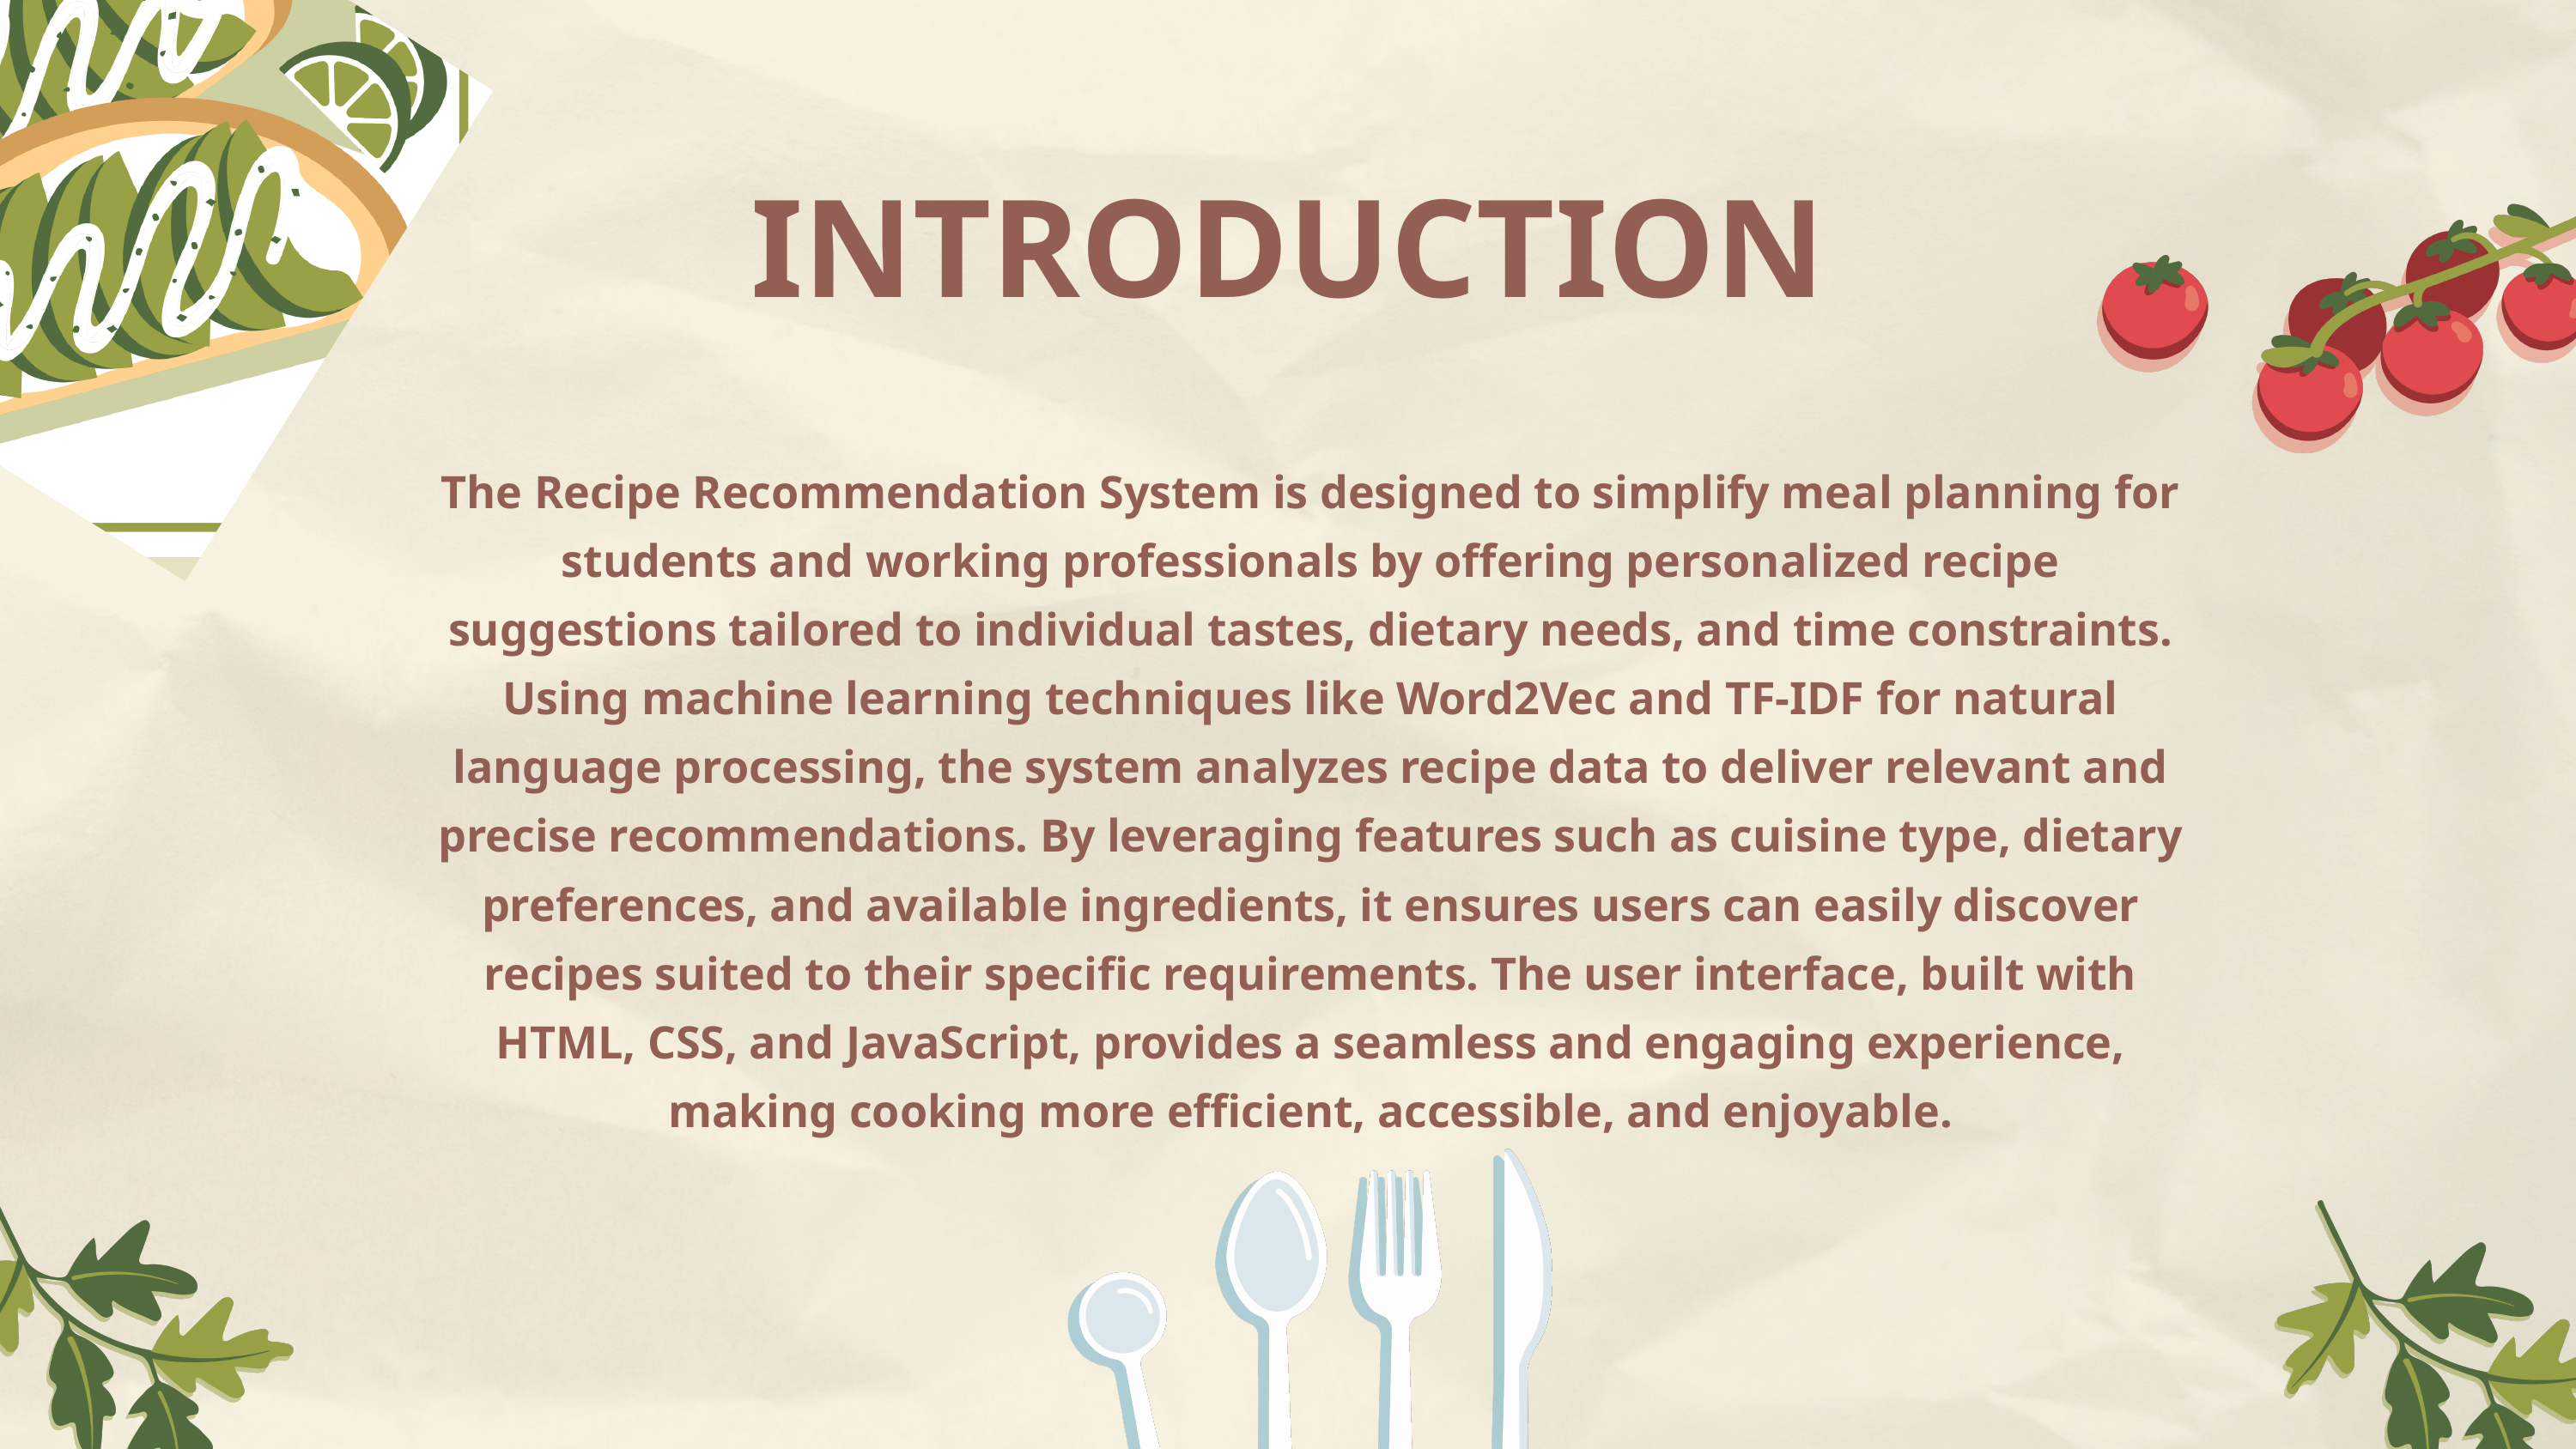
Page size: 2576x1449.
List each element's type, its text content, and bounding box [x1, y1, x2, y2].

text_box [1067, 1149, 1554, 1449]
text_box [0, 0, 494, 582]
text_box INTRODUCTION [627, 135, 1949, 324]
text_box [2097, 195, 2576, 453]
text_box The Recipe Recommendation System is designed to simplify meal planning for students and working professionals by offering personalized recipe suggestions tailored to individual tastes, dietary needs, and time constraints. Using machine learning techniques like Word2Vec and TF-IDF for natural language processing, the system analyzes recipe data to deliver relevant and precise recommendations. By leveraging features such as cuisine type, dietary preferences, and available ingredients, it ensures users can easily discover recipes suited to their specific requirements. The user interface, built with HTML, CSS, and JavaScript, provides a seamless and engaging experience, making cooking more efficient, accessible, and enjoyable. [430, 448, 2190, 1137]
text_box [2274, 1198, 2576, 1449]
text_box [0, 0, 2576, 1449]
text_box [0, 1176, 294, 1449]
